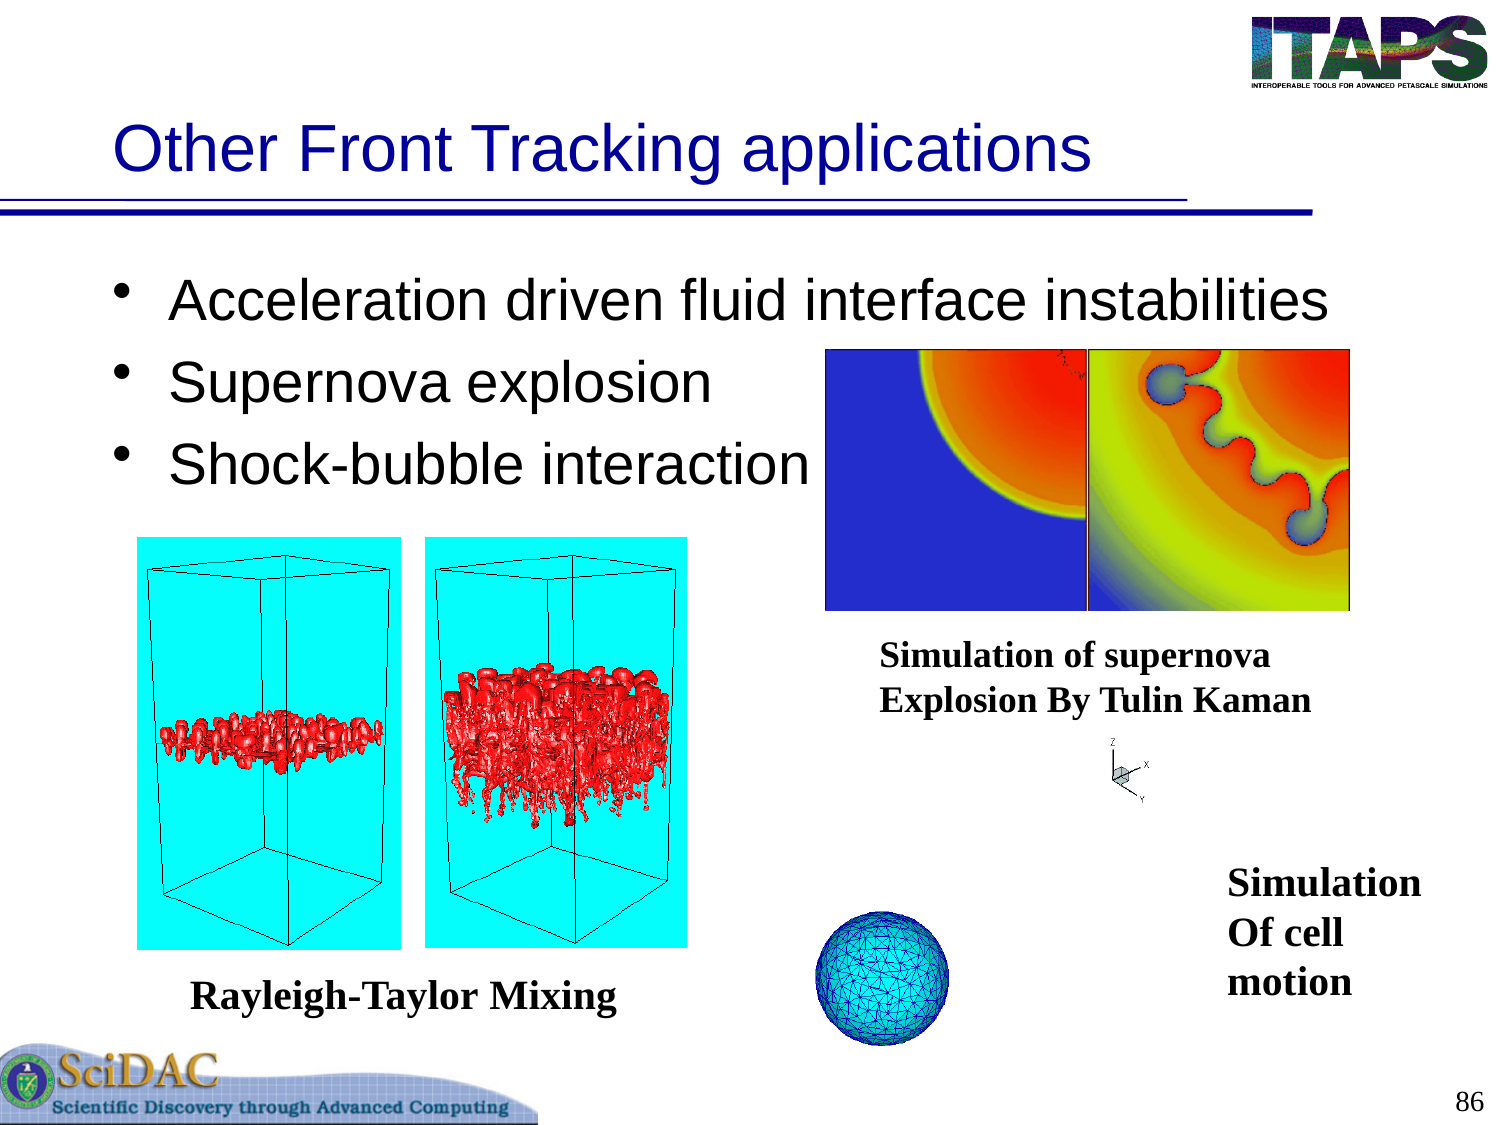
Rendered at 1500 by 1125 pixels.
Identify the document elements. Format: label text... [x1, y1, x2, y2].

picture [137, 537, 401, 951]
slide_number 86 [1187, 1074, 1500, 1125]
text_box Rayleigh-Taylor Mixing [174, 962, 663, 1027]
picture [0, 1042, 538, 1125]
text_box Simulation Of cell motion [1212, 849, 1437, 1014]
title Other Front Tracking applications [112, 12, 1388, 186]
list Acceleration driven fluid interface instabilities Supernova explosion Shock-bubble interaction [112, 262, 1388, 924]
picture [1388, 14, 1488, 88]
picture [824, 349, 1351, 612]
picture [424, 537, 688, 948]
text_box Simulation of supernova Explosion By Tulin Kaman [864, 624, 1327, 729]
picture [762, 724, 1176, 1095]
